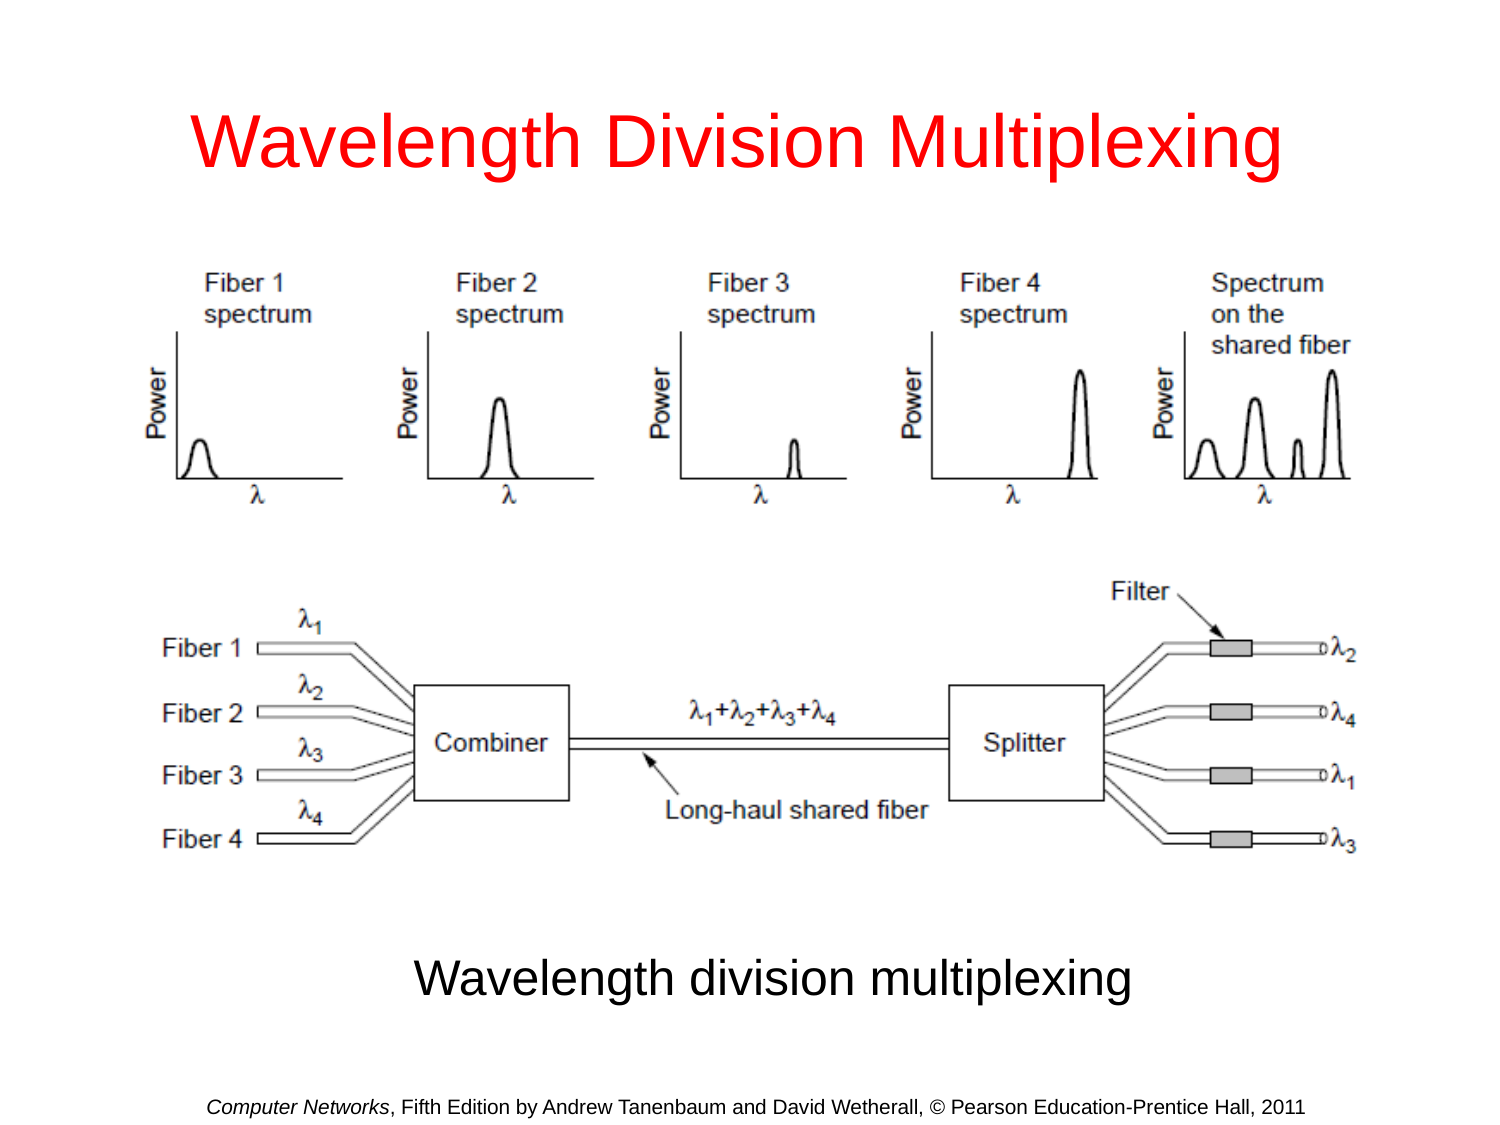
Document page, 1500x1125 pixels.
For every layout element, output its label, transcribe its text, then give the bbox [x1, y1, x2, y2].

picture [98, 237, 1401, 888]
title Wavelength Division Multiplexing [62, 49, 1413, 226]
footer Computer Networks, Fifth Edition by Andrew Tanenbaum and David Wetherall, © Pearson Education-Prentice Hall, 2011 [50, 1087, 1463, 1125]
list Wavelength division multiplexing [46, 937, 1500, 1076]
